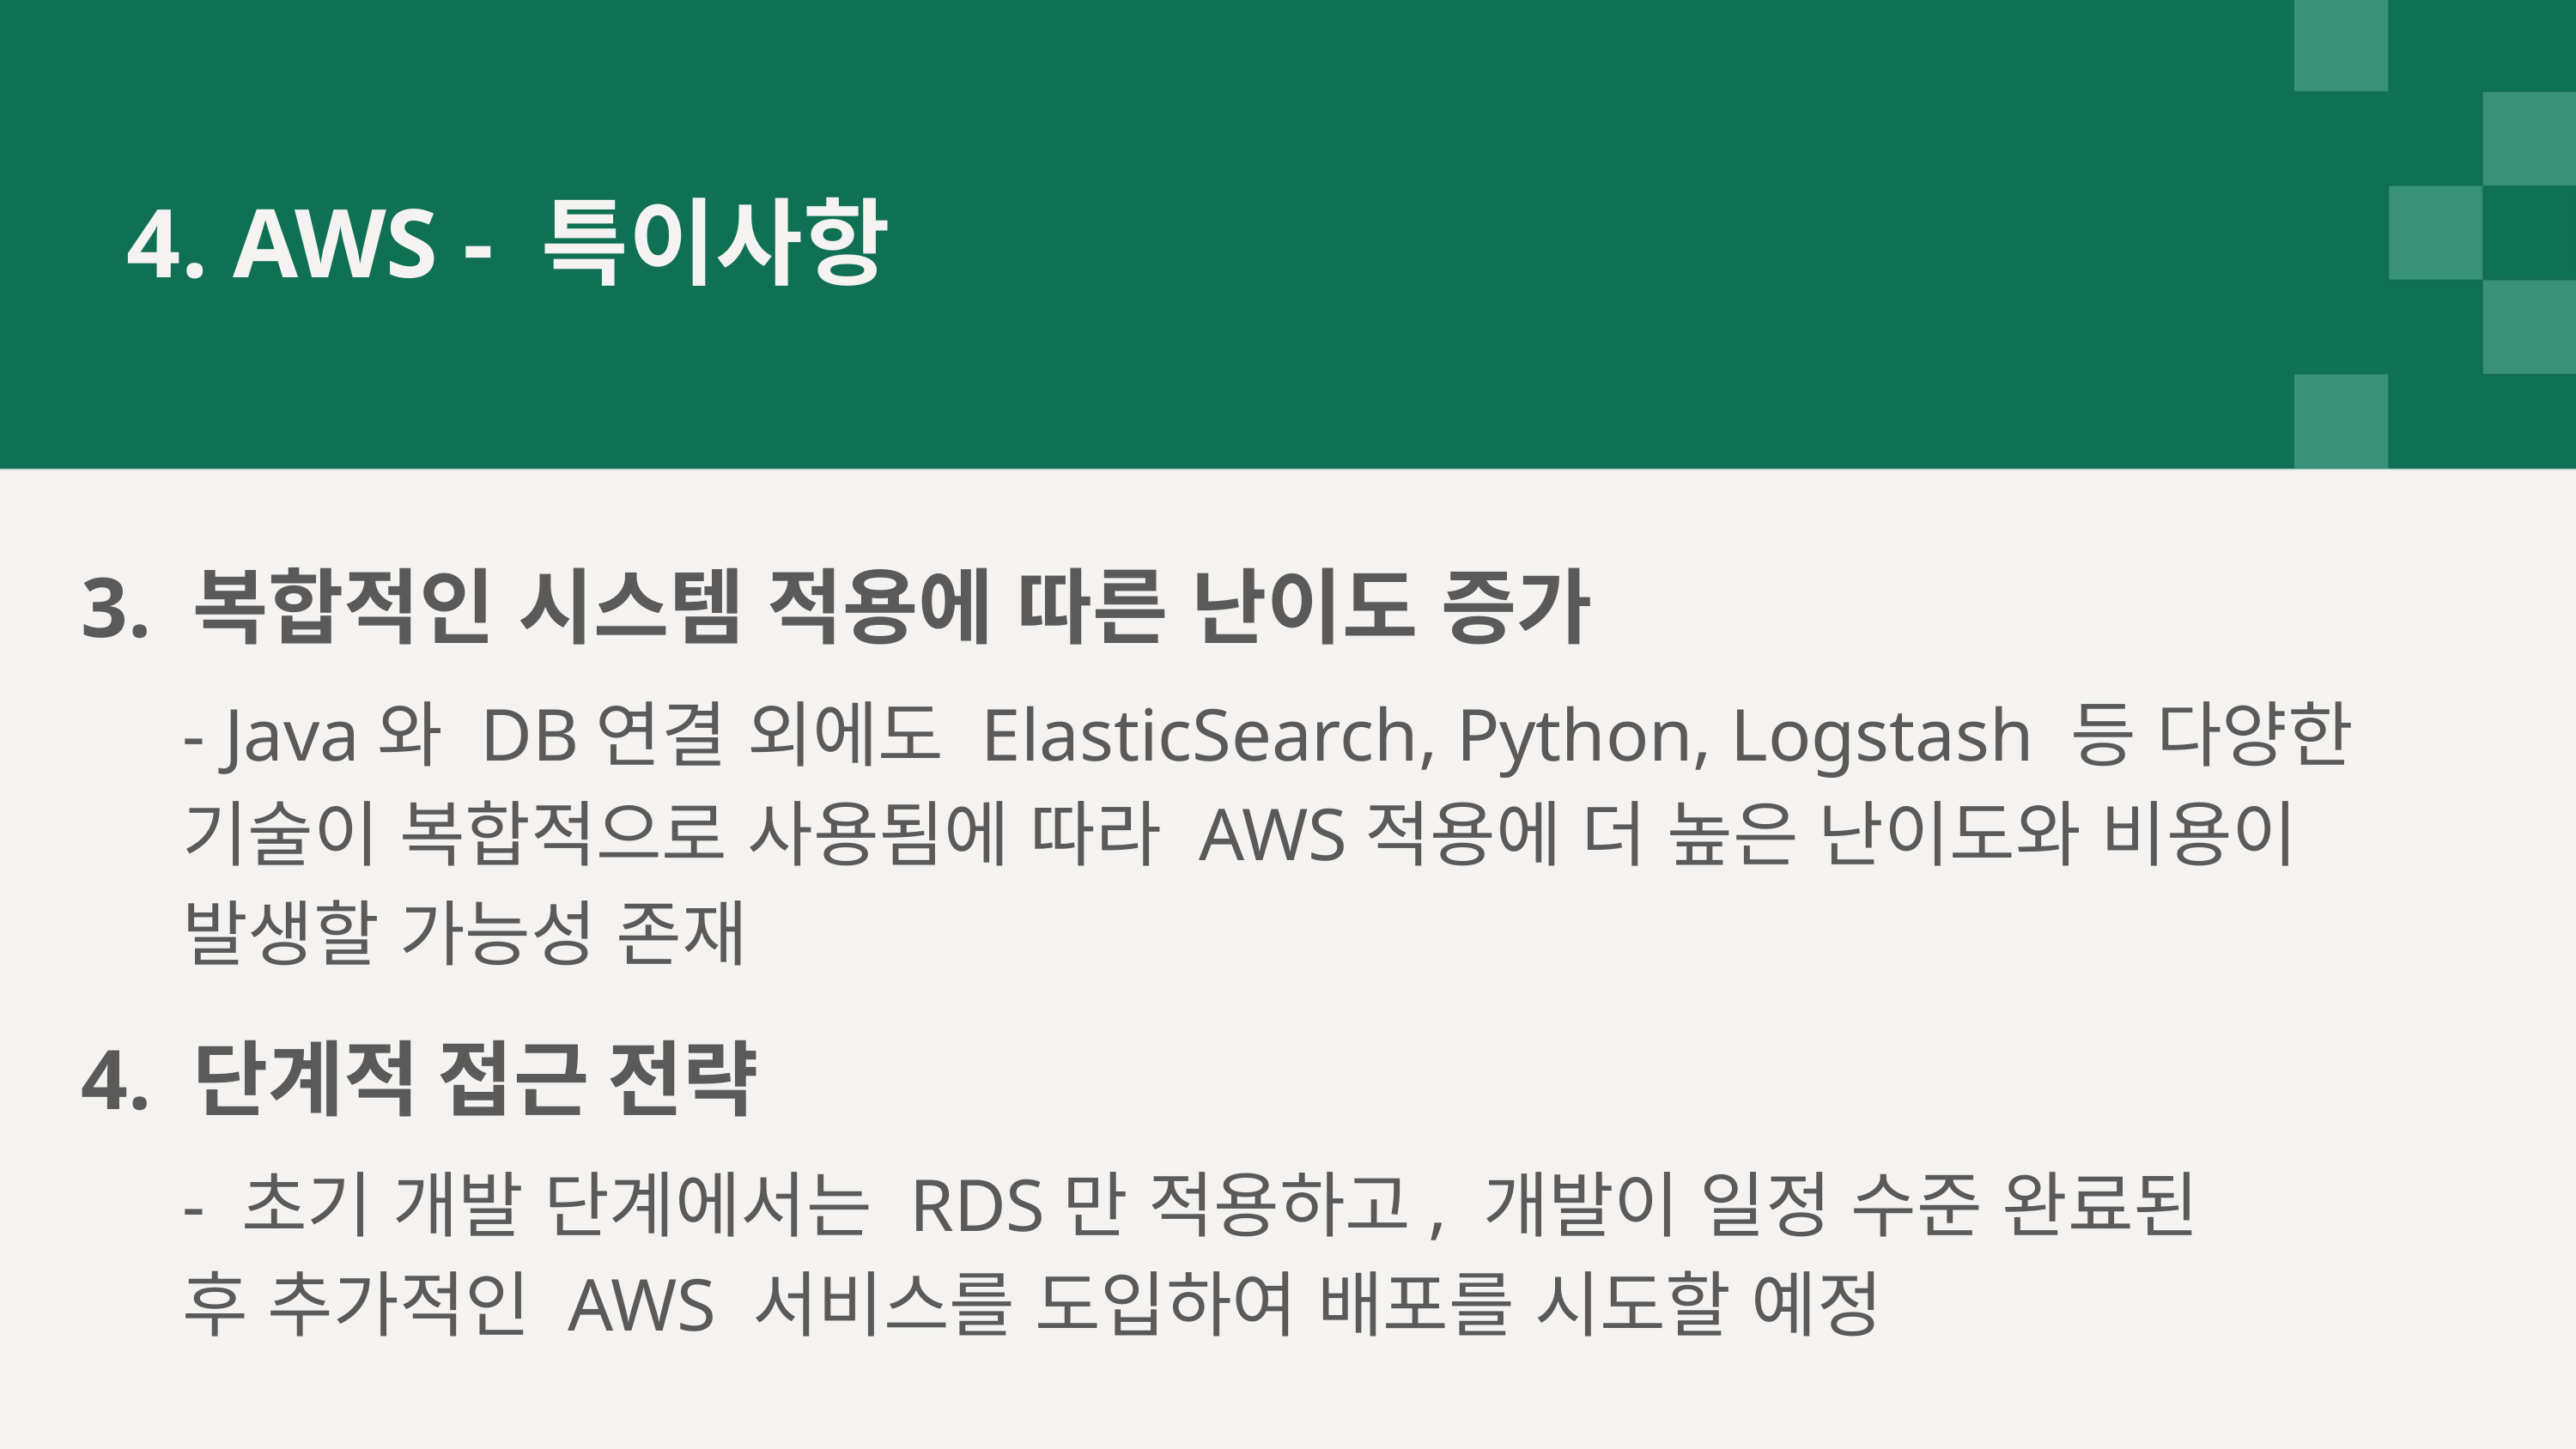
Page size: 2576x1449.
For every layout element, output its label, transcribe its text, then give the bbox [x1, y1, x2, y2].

text_box - Java와 DB연결 외에도 ElasticSearch, Python, Logstash 등 다양한 기술이 복합적으로 사용됨에 따라 AWS적용에 더 높은 난이도와 비용이 발생할 가능성 존재 [177, 672, 2460, 978]
text_box 4. 단계적 접근 전략 [76, 992, 2105, 1145]
text_box - 초기 개발 단계에서는 RDS만 적용하고, 개발이 일정 수준 완료된 후 추가적인 AWS 서비스를 도입하여 배포를 시도할 예정 [177, 1144, 2257, 1348]
text_box 3. 복합적인 시스템 적용에 따른 난이도 증가 [76, 520, 1851, 673]
picture [0, 0, 2576, 471]
